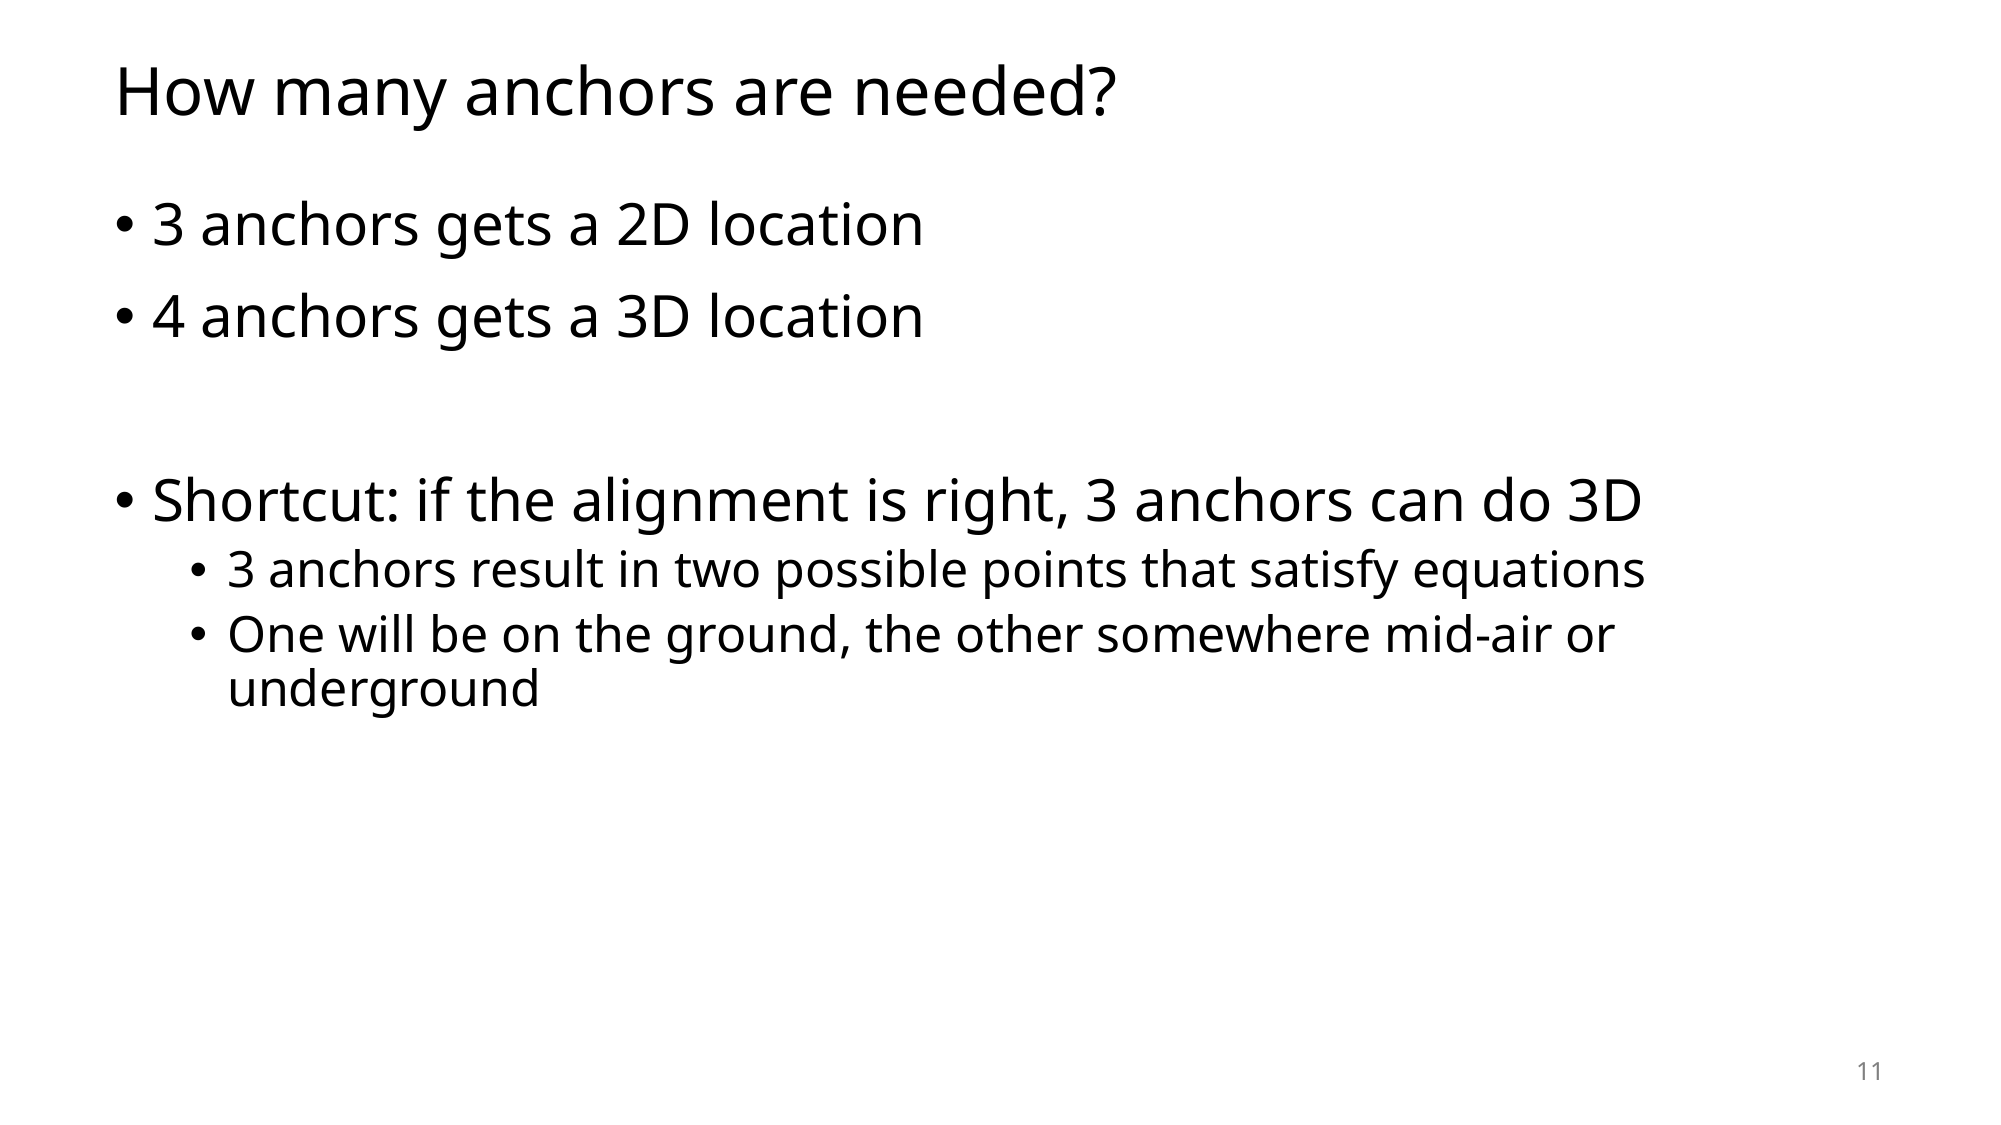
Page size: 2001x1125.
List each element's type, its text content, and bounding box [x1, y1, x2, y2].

slide_number 11 [1749, 1042, 1900, 1103]
list 3 anchors gets a 2D location 4 anchors gets a 3D location Shortcut: if the alignment is right, 3 anchors can do 3D 3 anchors result in two possible points that satisfy equations One will be on the ground, the other somewhere mid-air or underground [99, 187, 1900, 1013]
title How many anchors are needed? [99, 37, 1900, 150]
